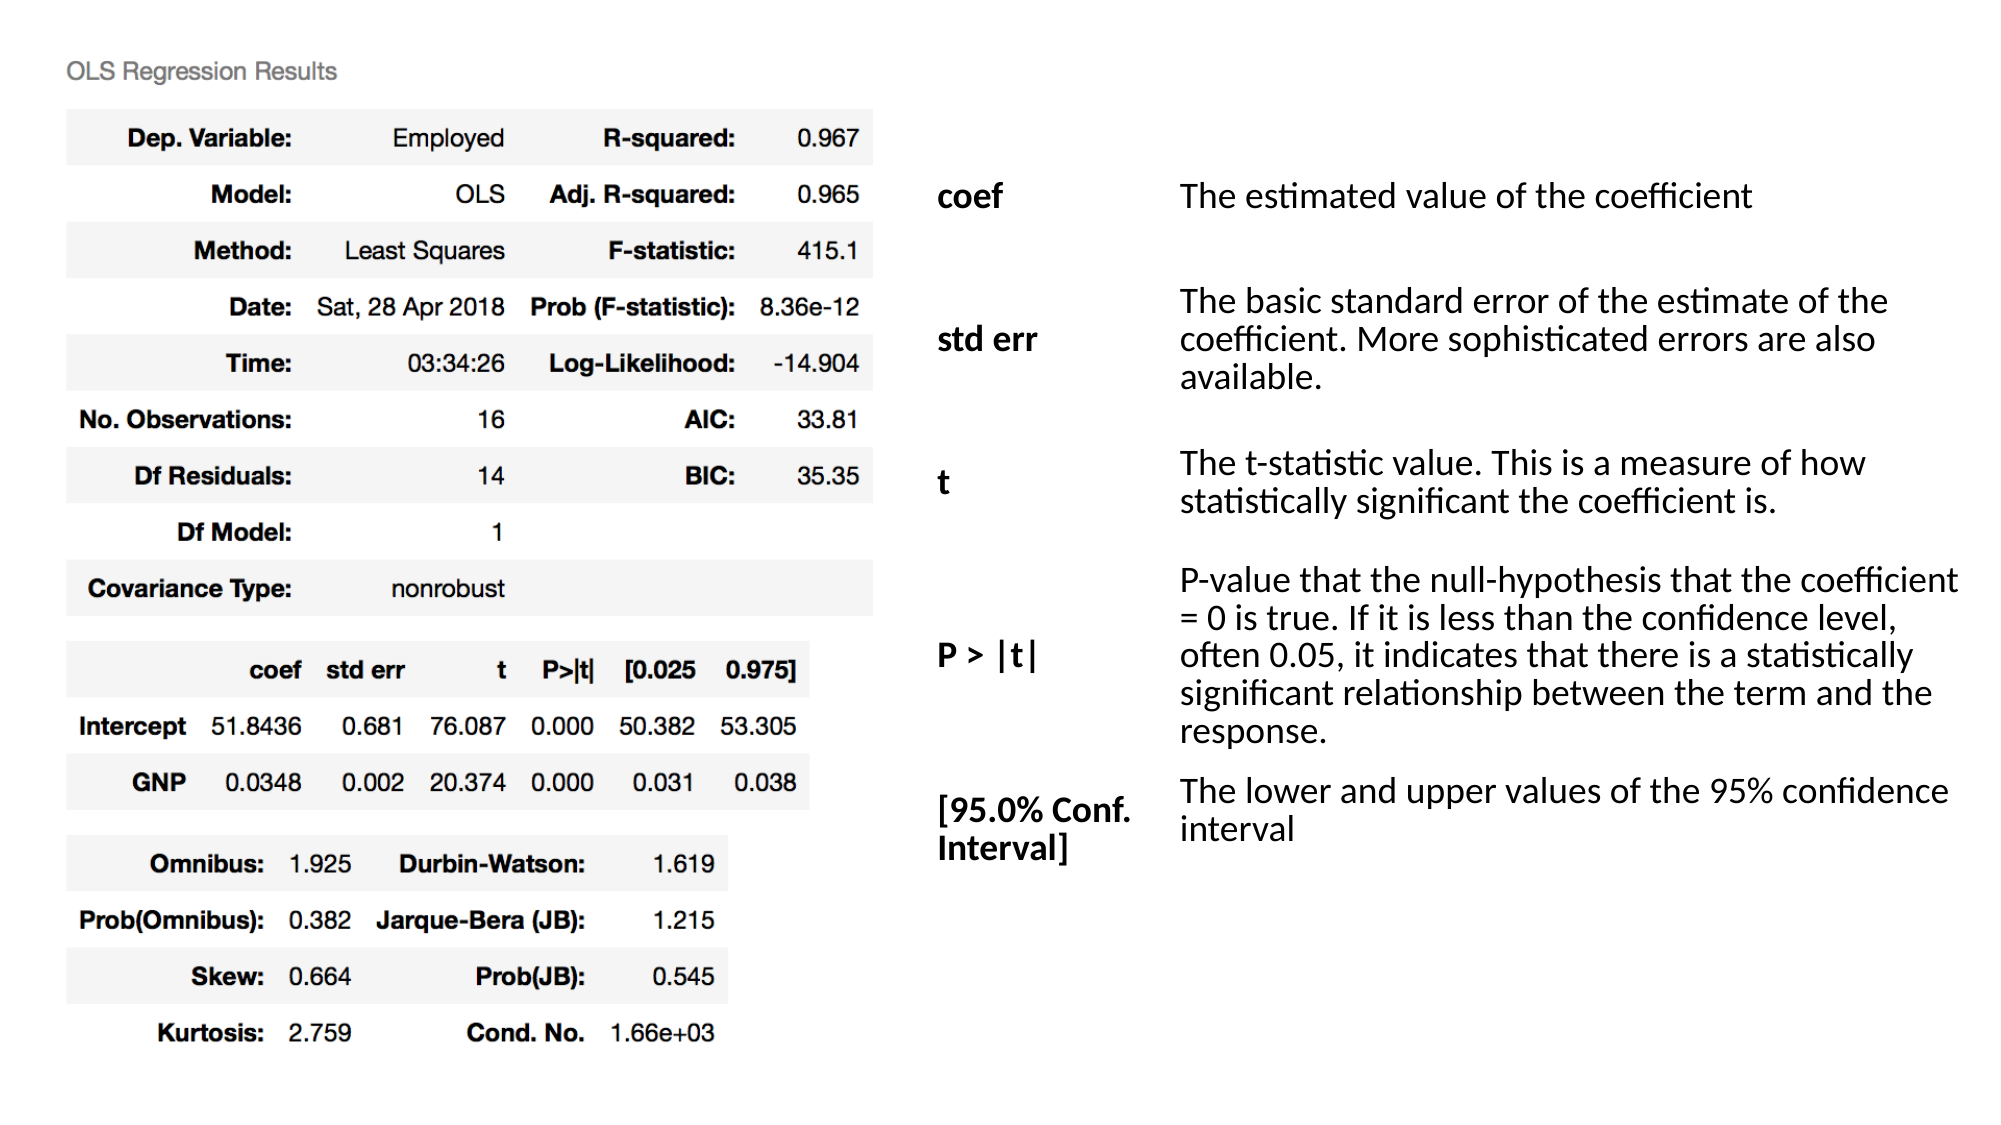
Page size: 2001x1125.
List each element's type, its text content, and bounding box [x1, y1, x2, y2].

table_cell P > |t| [922, 557, 1165, 760]
table_cell The t-statistic value. This is a measure of how statistically significant the coefficient is. [1165, 414, 2000, 557]
table_cell The lower and upper values of the 95% confidence interval [1165, 760, 2000, 903]
table_cell std err [922, 271, 1165, 414]
table_cell t [922, 414, 1165, 557]
table_cell P-value that the null-hypothesis that the coefficient = 0 is true. If it is less than the confidence level, often 0.05, it indicates that there is a statistically significant relationship between the term and the response. [1165, 557, 2000, 760]
table_header coef [922, 128, 1165, 271]
table_header The estimated value of the coefficient [1165, 128, 2000, 271]
table_cell [95.0% Conf. Interval] [922, 760, 1165, 903]
picture [57, 59, 898, 1054]
table_cell The basic standard error of the estimate of the coefficient. More sophisticated errors are also available. [1165, 271, 2000, 414]
